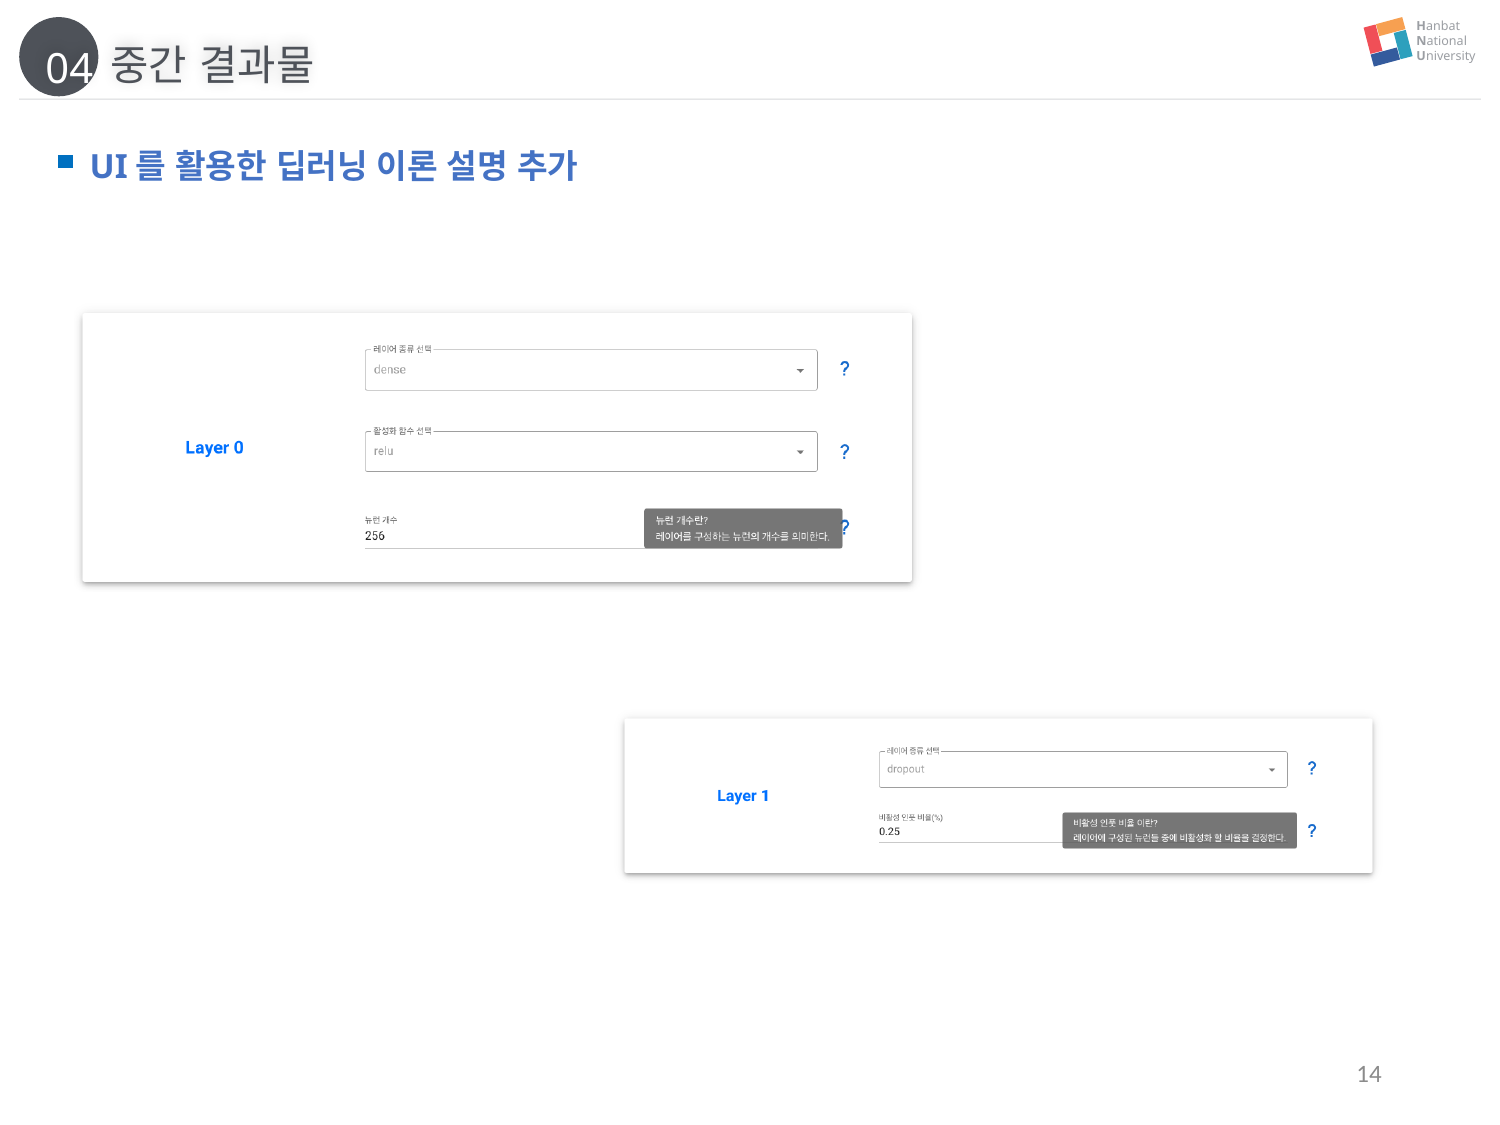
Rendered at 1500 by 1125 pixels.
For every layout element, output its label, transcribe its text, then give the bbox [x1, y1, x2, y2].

picture [612, 706, 1383, 885]
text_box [58, 117, 857, 187]
text_box 중간 결과물 [95, 31, 330, 97]
slide_number 14 [1059, 1042, 1397, 1103]
text_box [18, 16, 86, 76]
text_box 04 [30, 34, 93, 98]
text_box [1366, 10, 1489, 72]
picture [74, 301, 922, 592]
